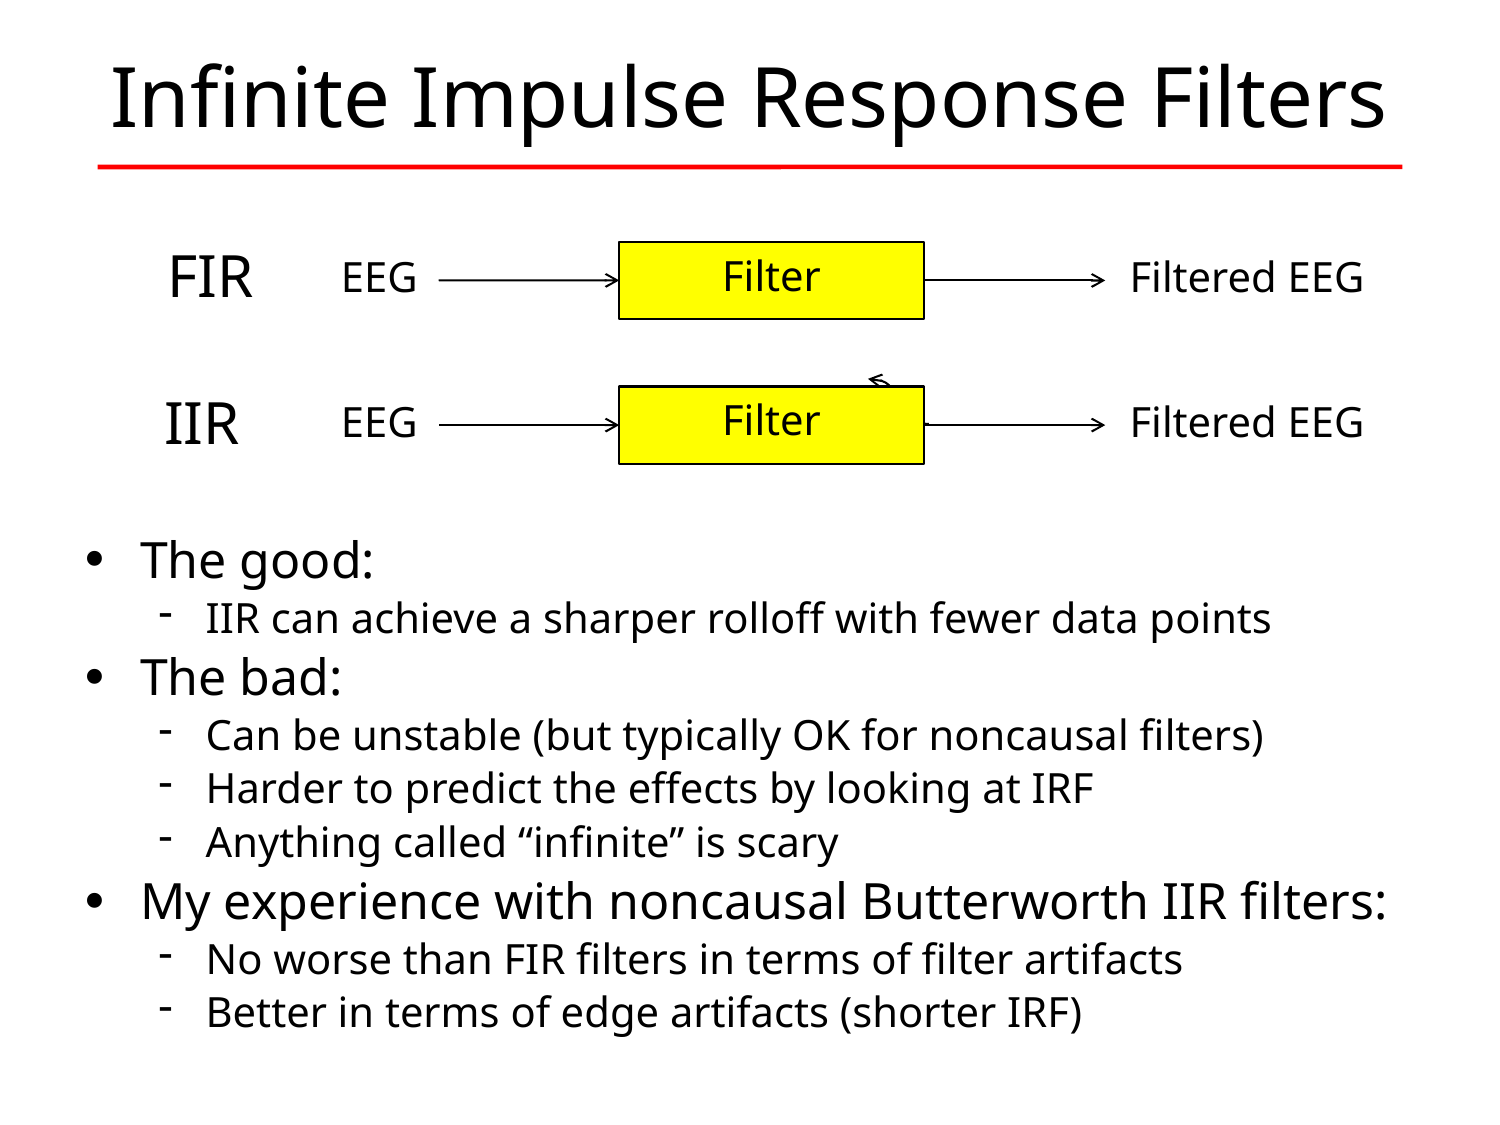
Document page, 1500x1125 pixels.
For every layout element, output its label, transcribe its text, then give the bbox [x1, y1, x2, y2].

text_box Filtered EEG [1114, 388, 1380, 454]
text_box EEG [326, 388, 433, 454]
text_box Filter [619, 386, 924, 464]
text_box EEG [326, 243, 433, 309]
text_box Filtered EEG [1114, 243, 1380, 309]
text_box FIR [152, 232, 269, 317]
text_box IIR [149, 378, 255, 464]
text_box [867, 378, 929, 424]
list The good: IIR can achieve a sharper rolloff with fewer data points The bad: Can be unstable (but typically OK for noncausal filters) Harder to predict the effects by looking at IRF Anything called “infinite” is scary My experience with noncausal Butterworth IIR filters: No worse than FIR filters in terms of filter artifacts Better in terms of edge artifacts (shorter IRF) [68, 527, 1449, 1041]
text_box Filter [619, 241, 924, 319]
title Infinite Impulse Response Filters [74, 0, 1426, 188]
